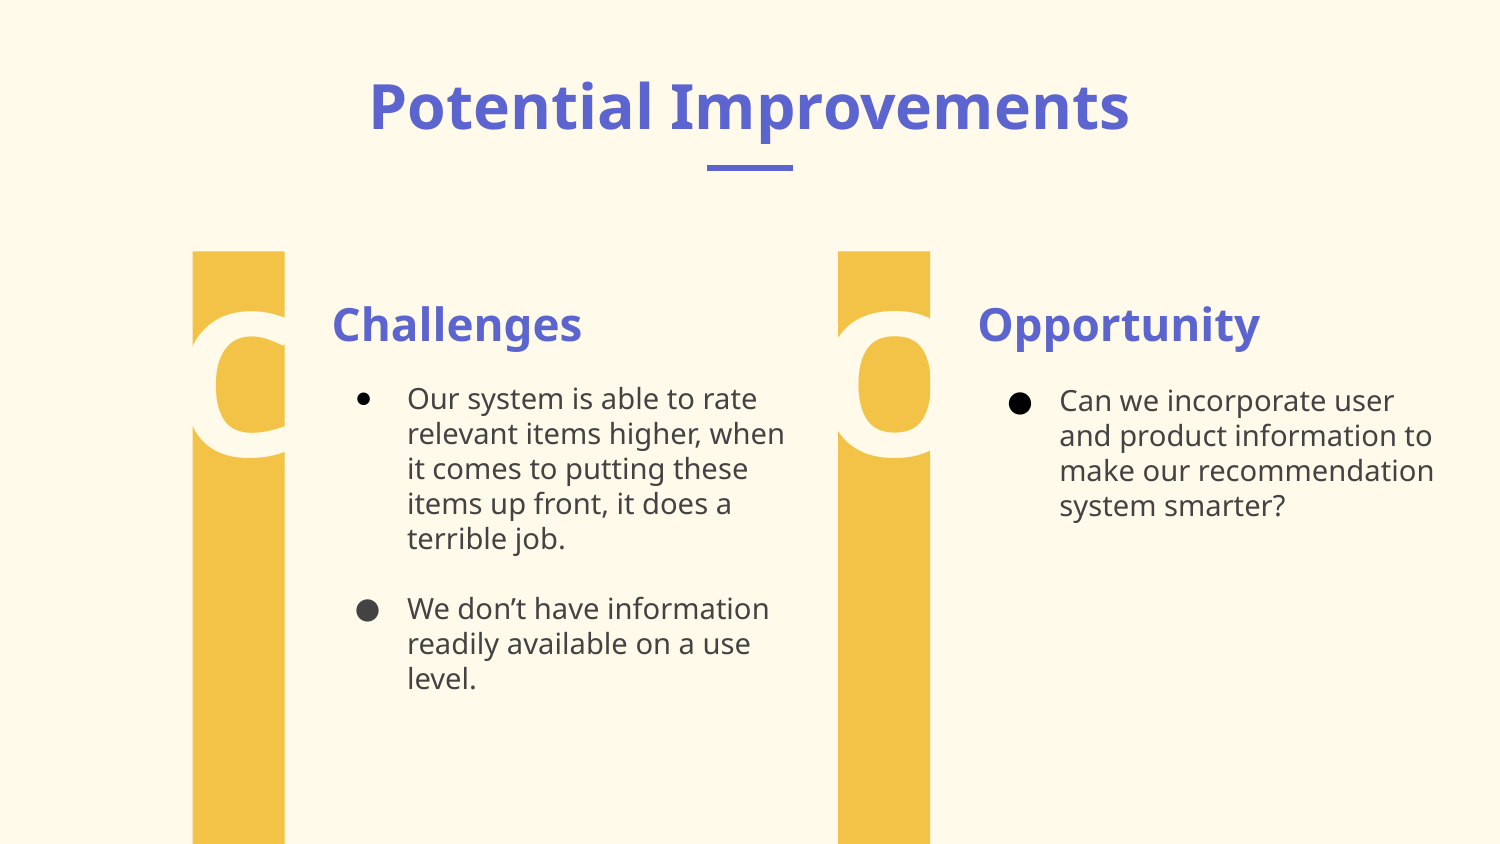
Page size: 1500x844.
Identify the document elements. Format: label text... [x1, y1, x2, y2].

text_box [838, 251, 931, 844]
text_box Our system is able to rate relevant items higher, when it comes to putting these items up front, it does a terrible job. We don’t have information readily available on a use level. [317, 365, 810, 844]
text_box Can we incorporate user and product information to make our recommendation system smarter? [969, 367, 1462, 844]
title Potential Improvements [130, 33, 1370, 157]
title Challenges [316, 241, 715, 366]
title O [800, 251, 930, 503]
title C [159, 251, 289, 503]
text_box [192, 503, 285, 844]
title Opportunity [962, 241, 1360, 366]
